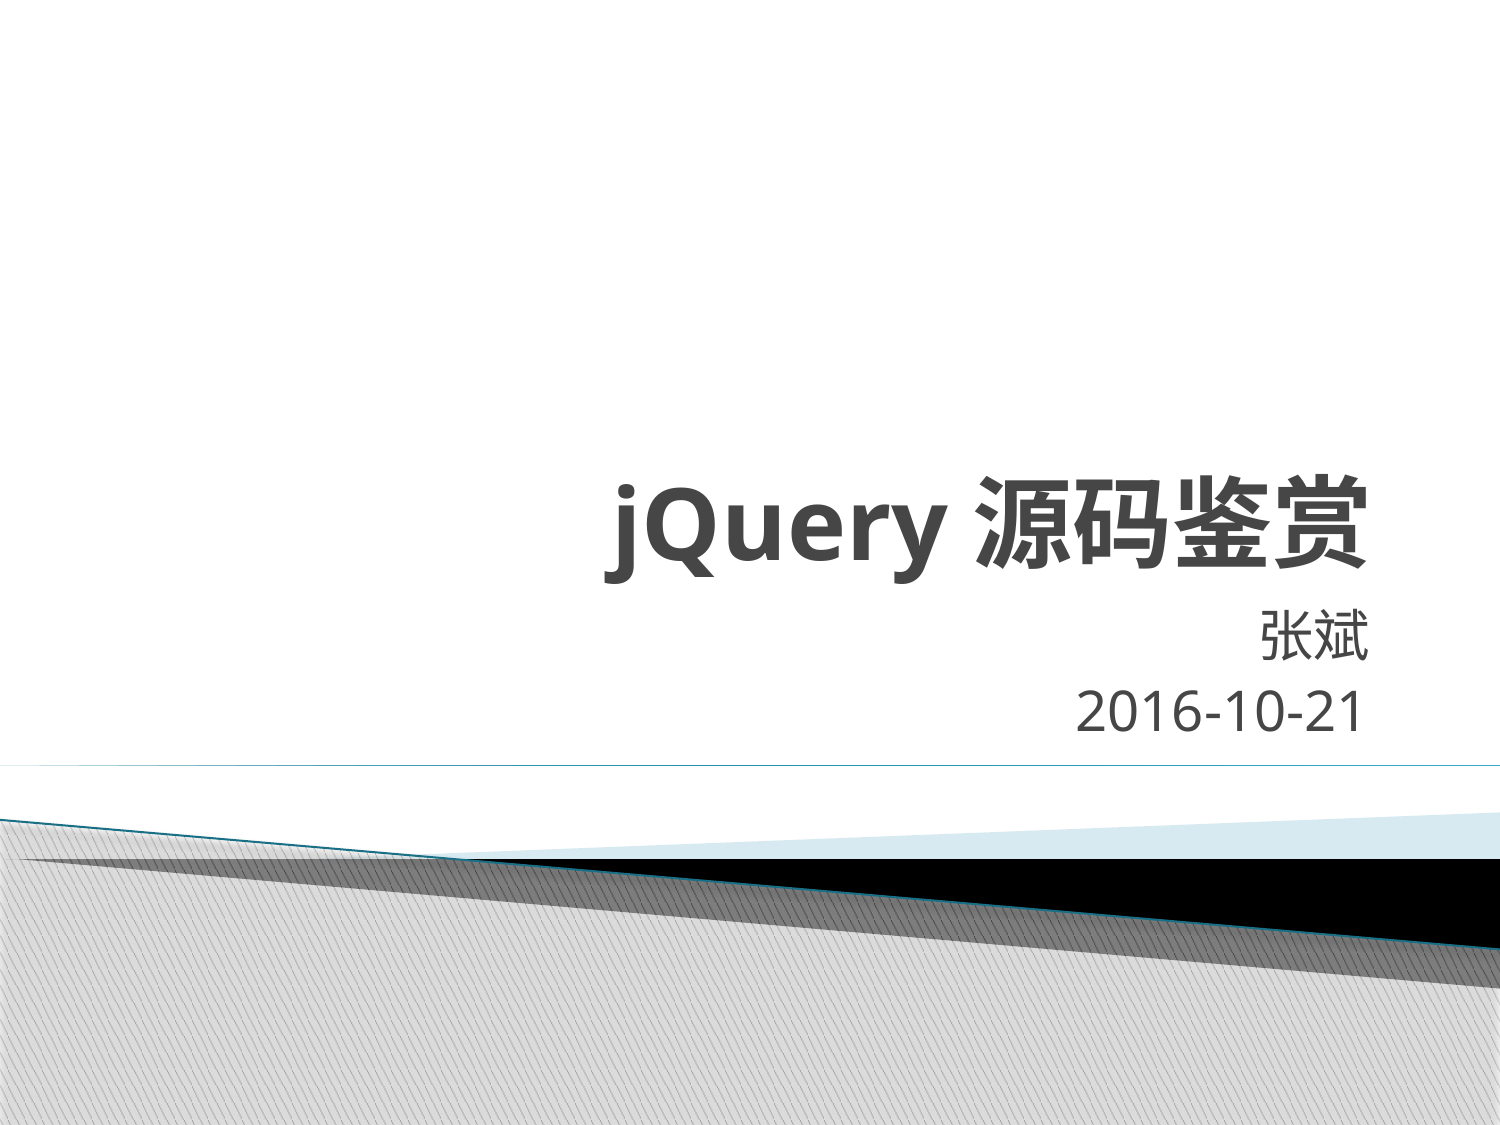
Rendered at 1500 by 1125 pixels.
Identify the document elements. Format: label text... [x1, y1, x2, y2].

picture [5, 859, 1500, 989]
subtitle 张斌 2016-10-21 [112, 592, 1388, 790]
title jQuery源码鉴赏 [112, 287, 1388, 588]
